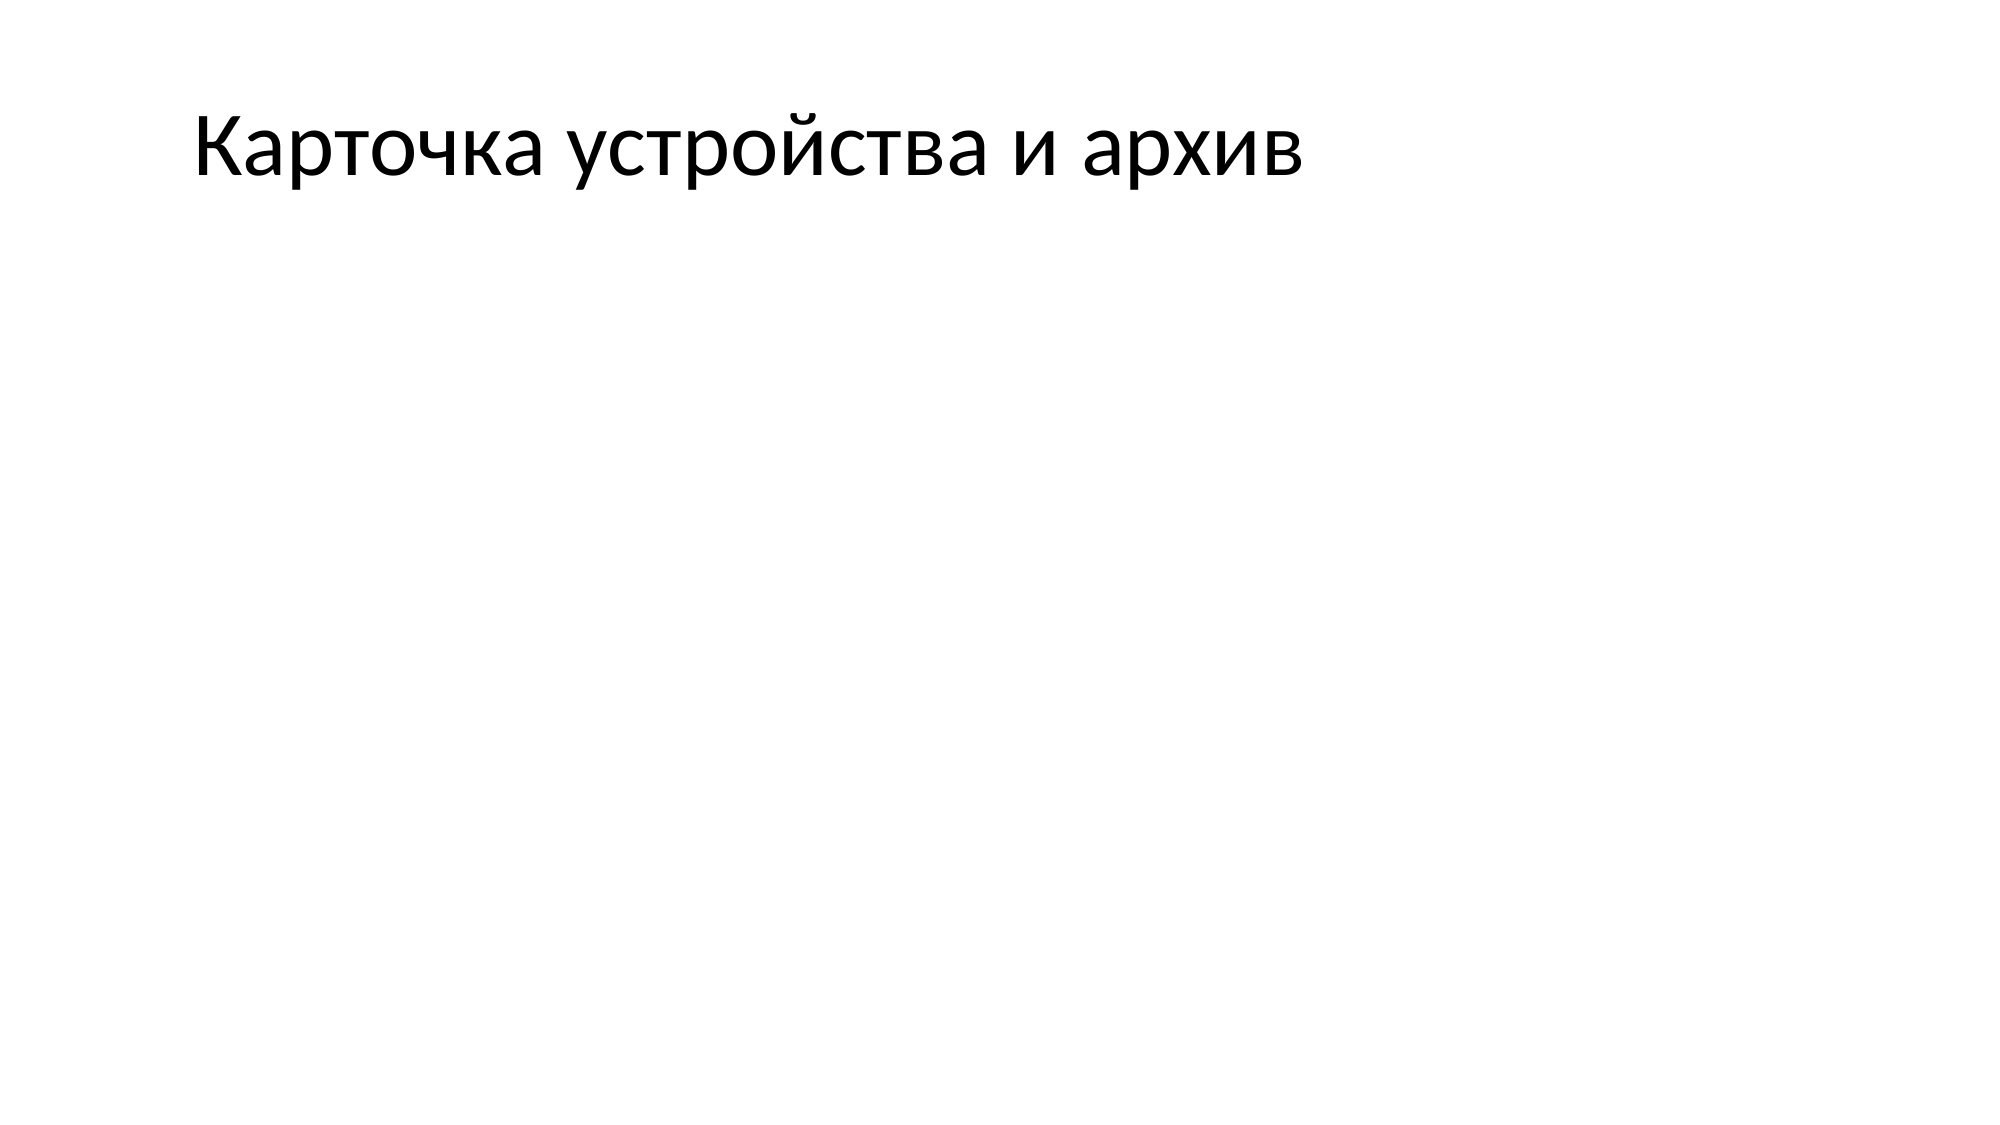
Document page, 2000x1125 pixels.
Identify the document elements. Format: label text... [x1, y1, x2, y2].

title Карточка устройства и архив [75, 45, 1425, 233]
